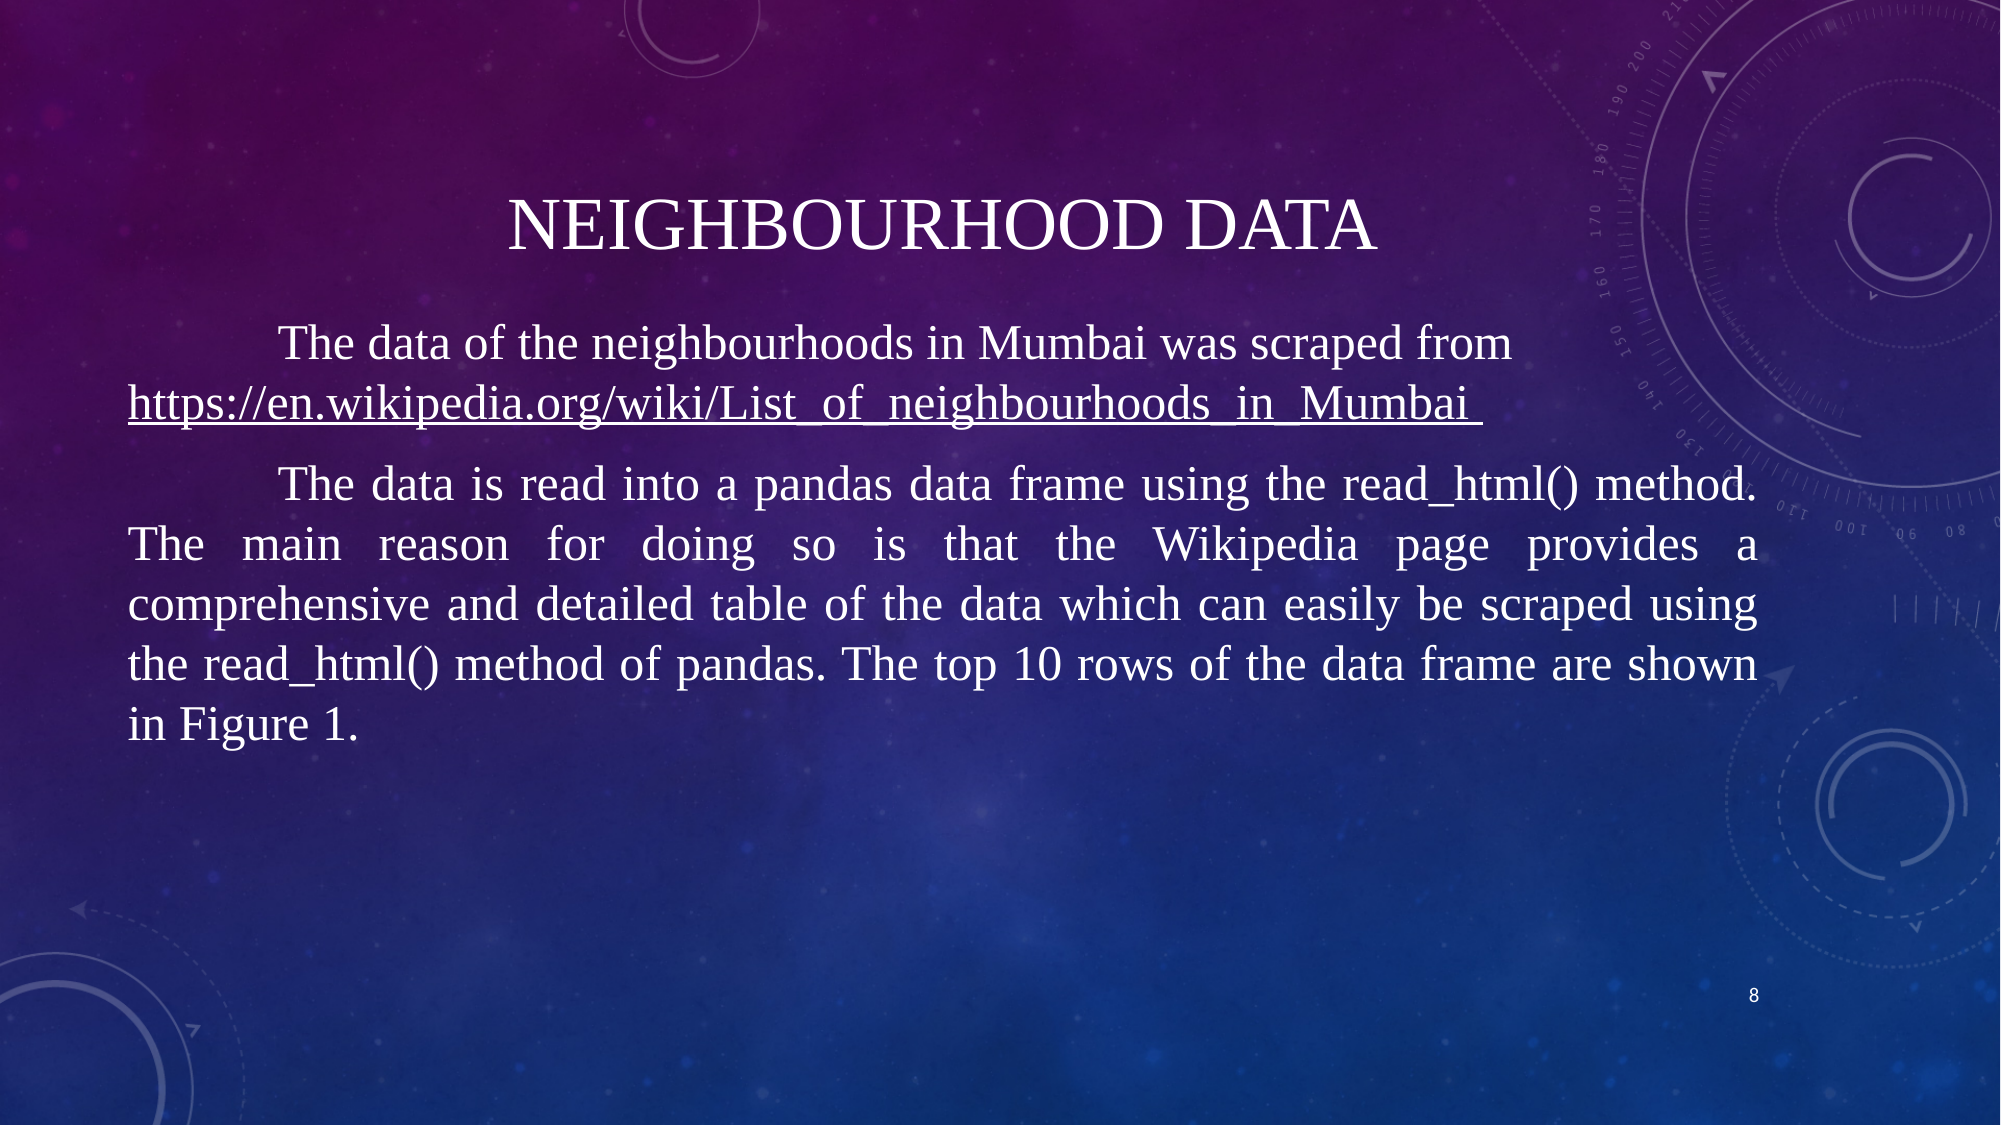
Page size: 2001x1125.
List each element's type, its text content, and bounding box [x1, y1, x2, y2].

title Neighbourhood Data [112, 99, 1775, 289]
picture [0, 0, 2001, 1125]
slide_number 7 [1684, 963, 1775, 1025]
list The data of the neighbourhoods in Mumbai was scraped from https://en.wikipedia.org/wiki/List_of_neighbourhoods_in_Mumbai The data is read into a pandas data frame using the read_html() method. The main reason for doing so is that the Wikipedia page provides a comprehensive and detailed table of the data which can easily be scraped using the read_html() method of pandas. The top 10 rows of the data frame are shown in Figure 1. [112, 289, 1775, 836]
